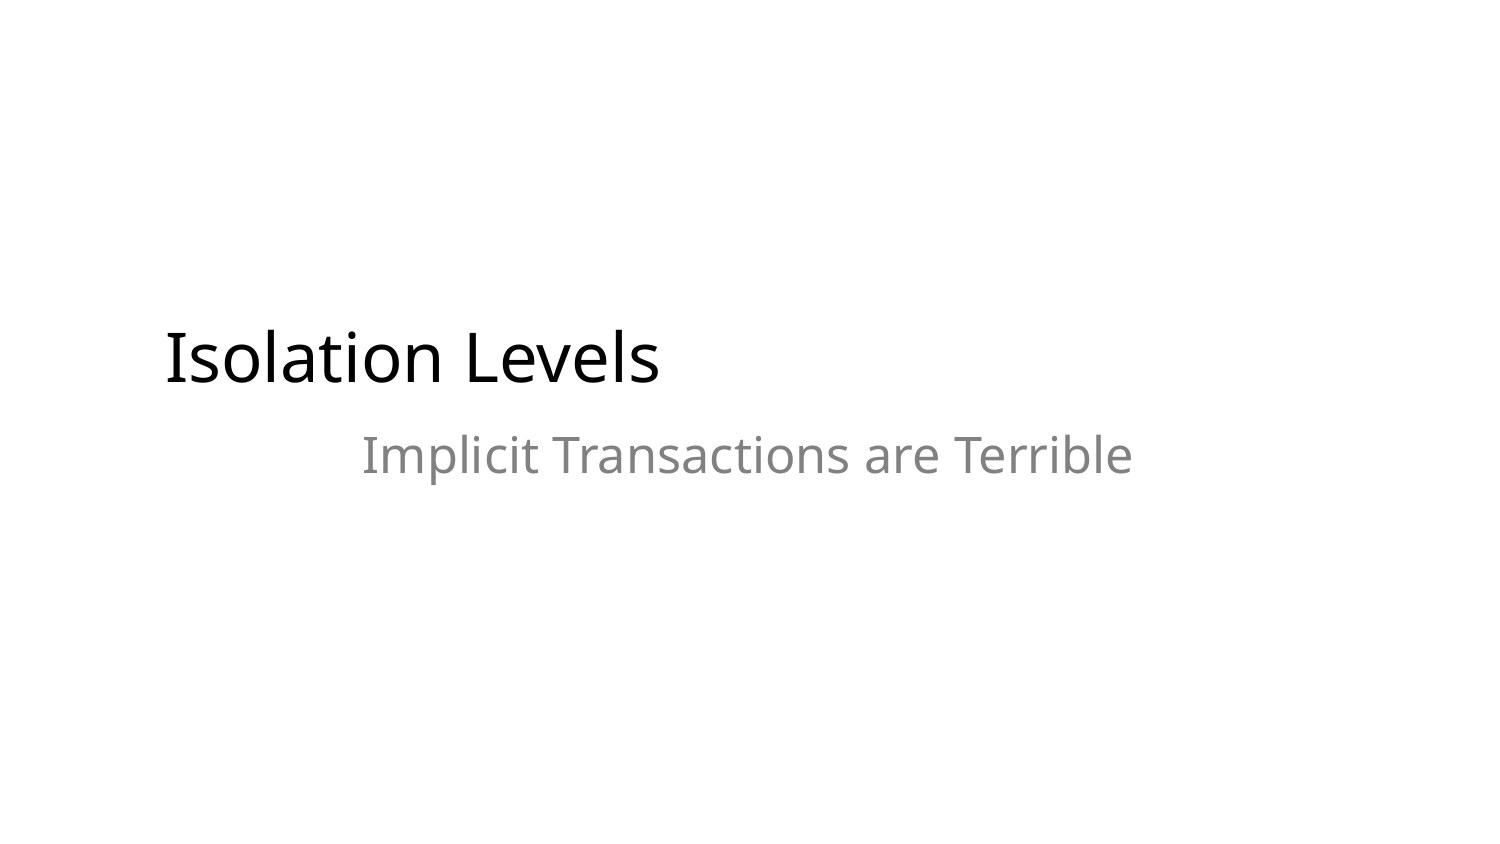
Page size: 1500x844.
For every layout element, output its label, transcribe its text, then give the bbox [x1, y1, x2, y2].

text_box Implicit Transactions are Terrible [148, 422, 1350, 484]
title Isolation Levels [150, 314, 1350, 407]
